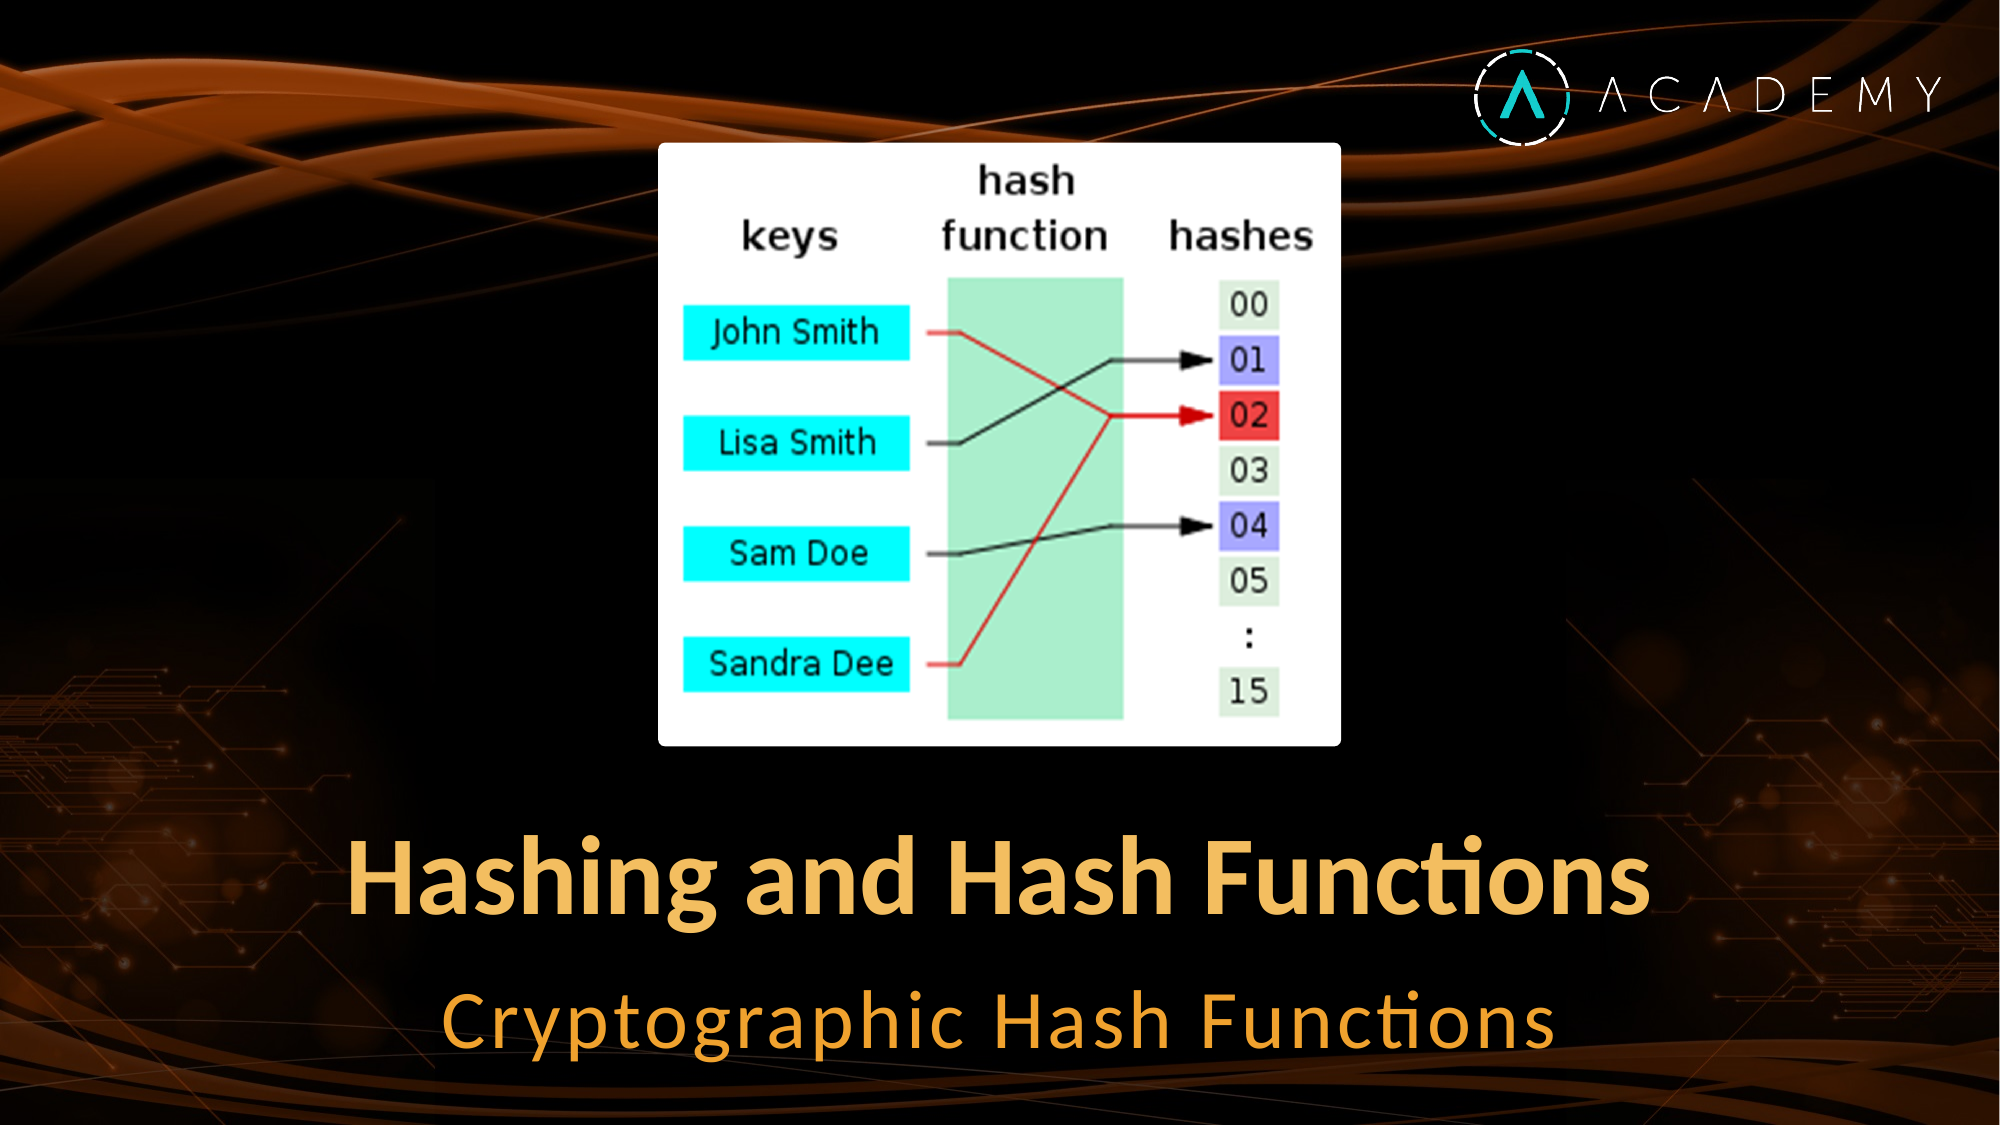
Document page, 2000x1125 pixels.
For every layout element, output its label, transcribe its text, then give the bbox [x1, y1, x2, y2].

title Hashing and Hash Functions [149, 809, 1850, 945]
list Cryptographic Hash Functions [149, 953, 1850, 1072]
picture [0, 0, 2000, 1125]
